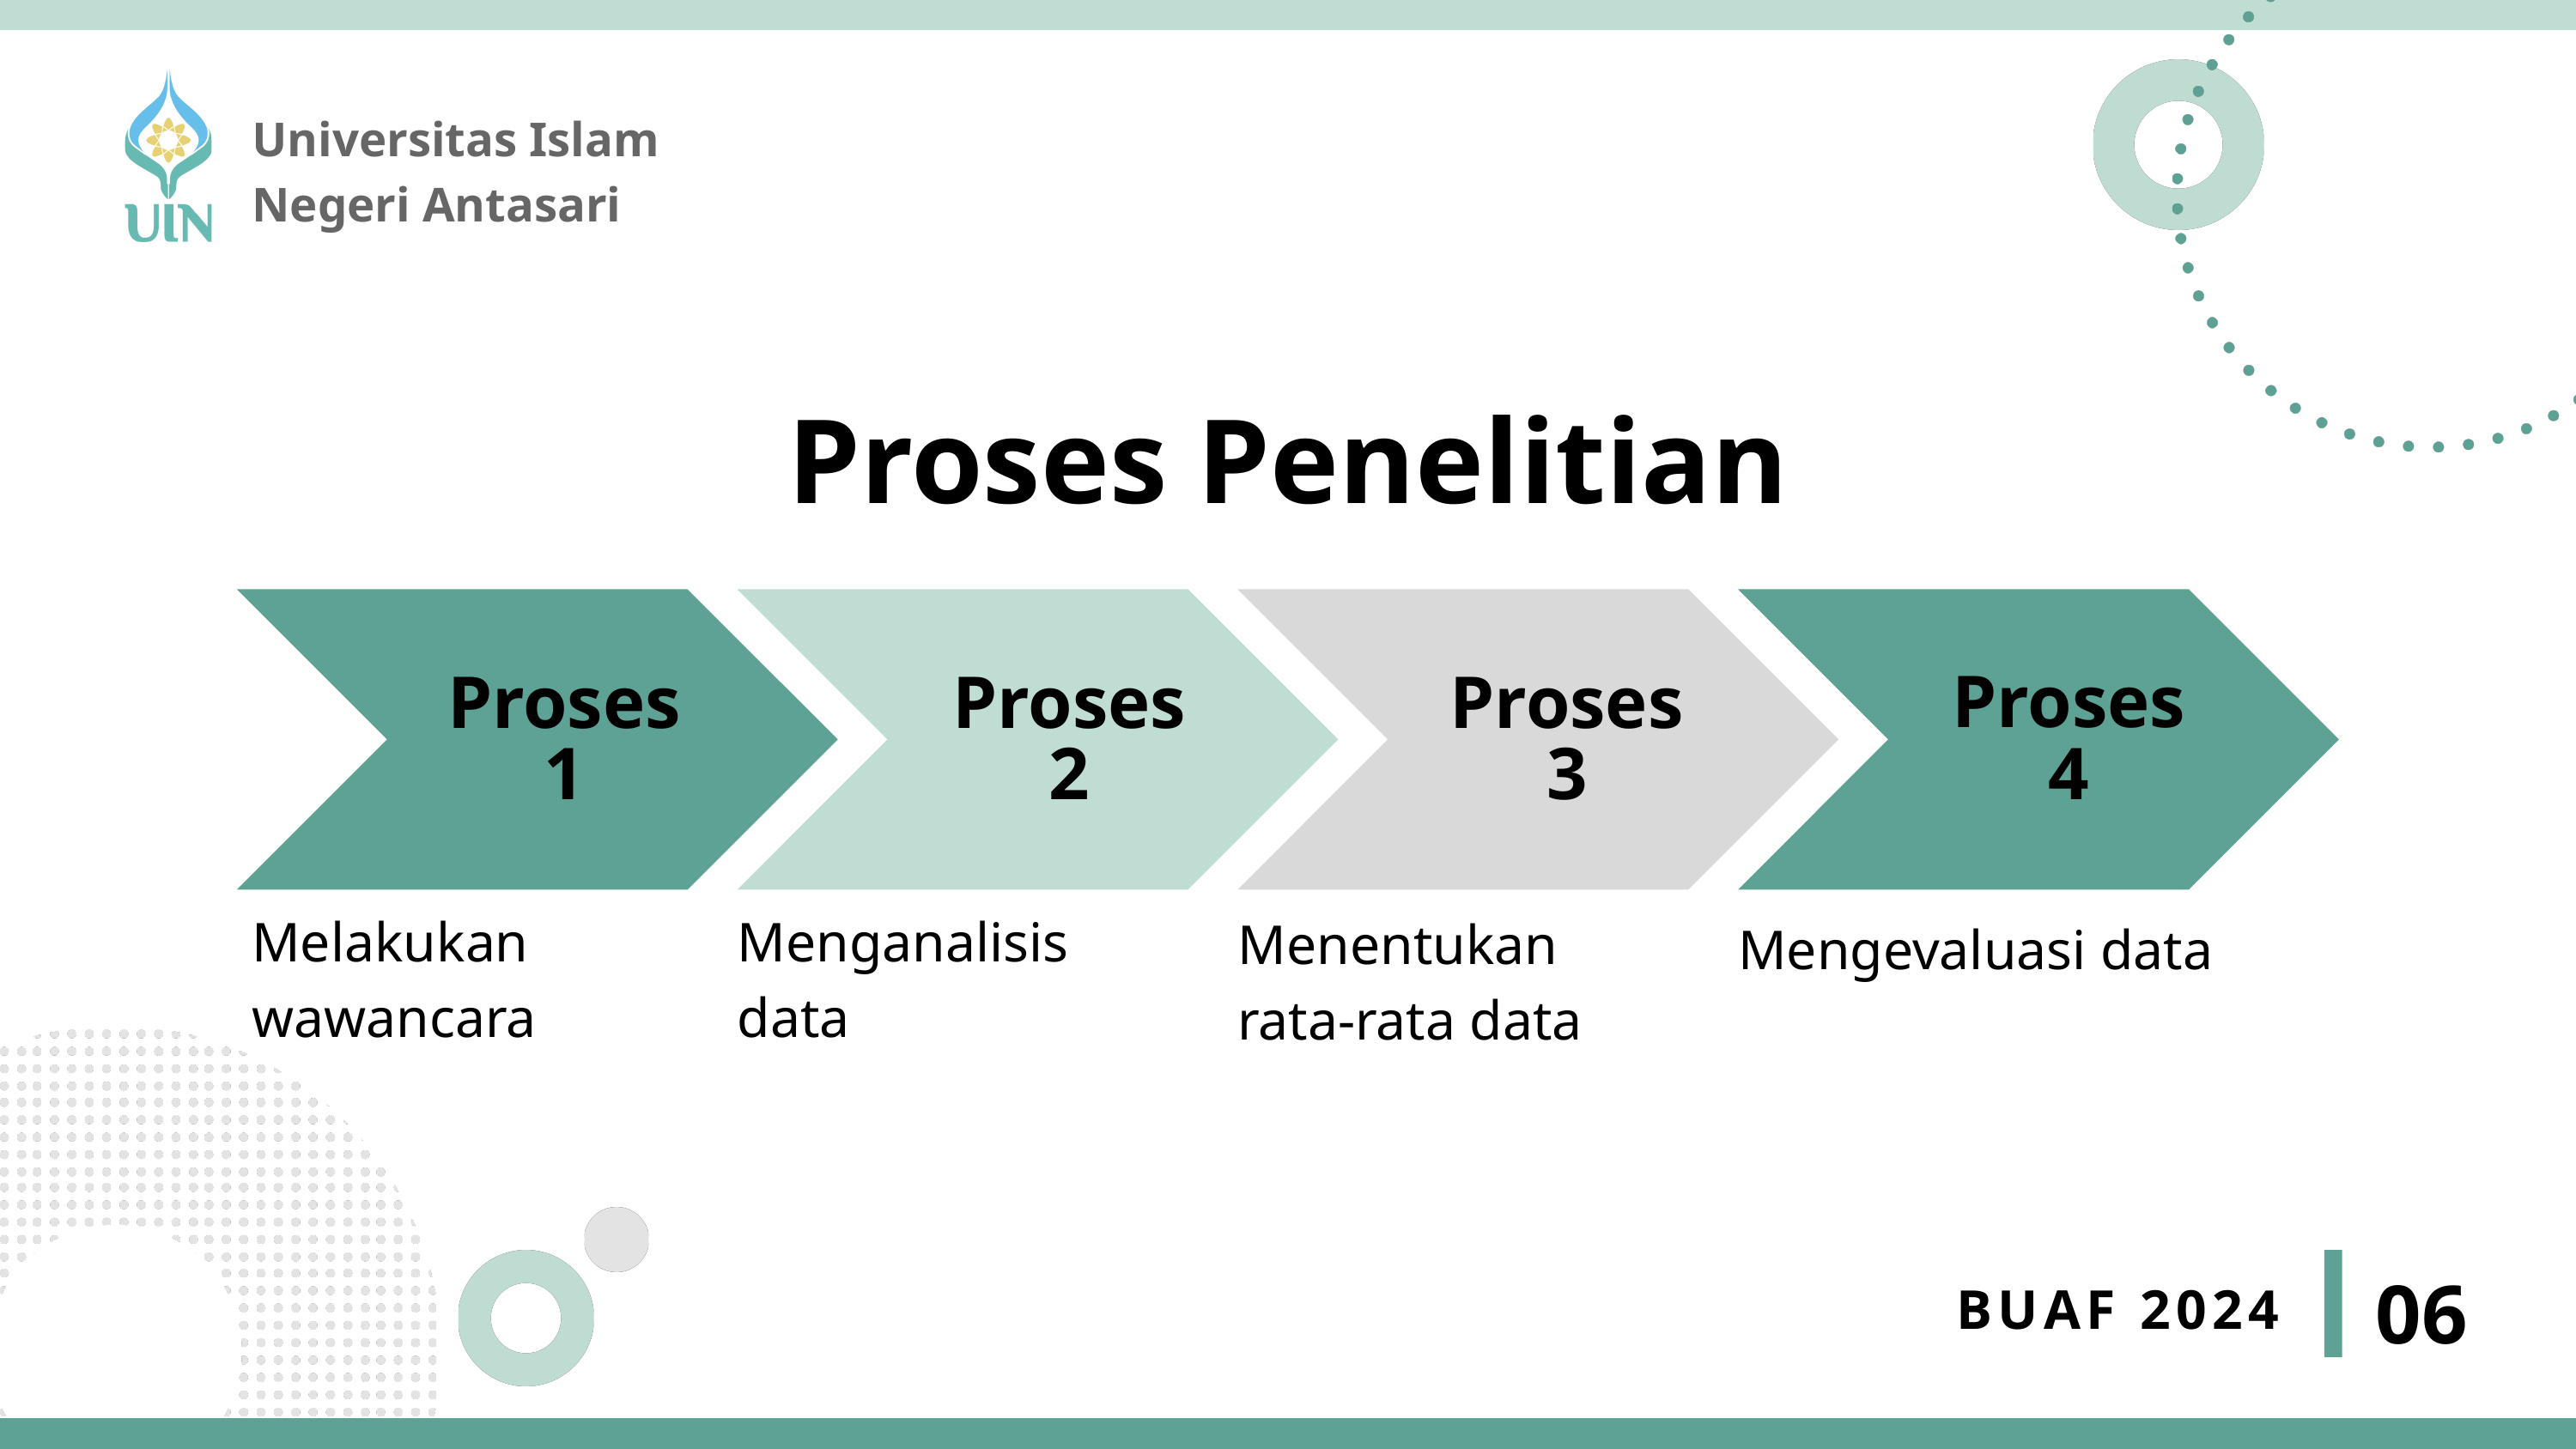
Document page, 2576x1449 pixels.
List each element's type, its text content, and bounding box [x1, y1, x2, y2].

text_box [0, 1418, 2576, 1449]
text_box Menganalisis data [737, 897, 1151, 1048]
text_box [125, 69, 793, 243]
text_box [236, 589, 735, 890]
text_box Proses Penelitian [695, 363, 1881, 526]
text_box [584, 1207, 649, 1272]
text_box Menentukan rata-rata data [1237, 900, 1610, 1051]
text_box [2172, 40, 2576, 452]
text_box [737, 589, 1236, 890]
text_box Mengevaluasi data [1738, 905, 2264, 981]
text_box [1237, 589, 1735, 890]
text_box Melakukan wawancara [252, 897, 665, 1048]
text_box [458, 1250, 594, 1386]
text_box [1609, 1250, 2469, 1358]
text_box [0, 1029, 437, 1418]
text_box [0, 0, 2576, 31]
text_box [2093, 59, 2172, 231]
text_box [1737, 589, 2340, 890]
